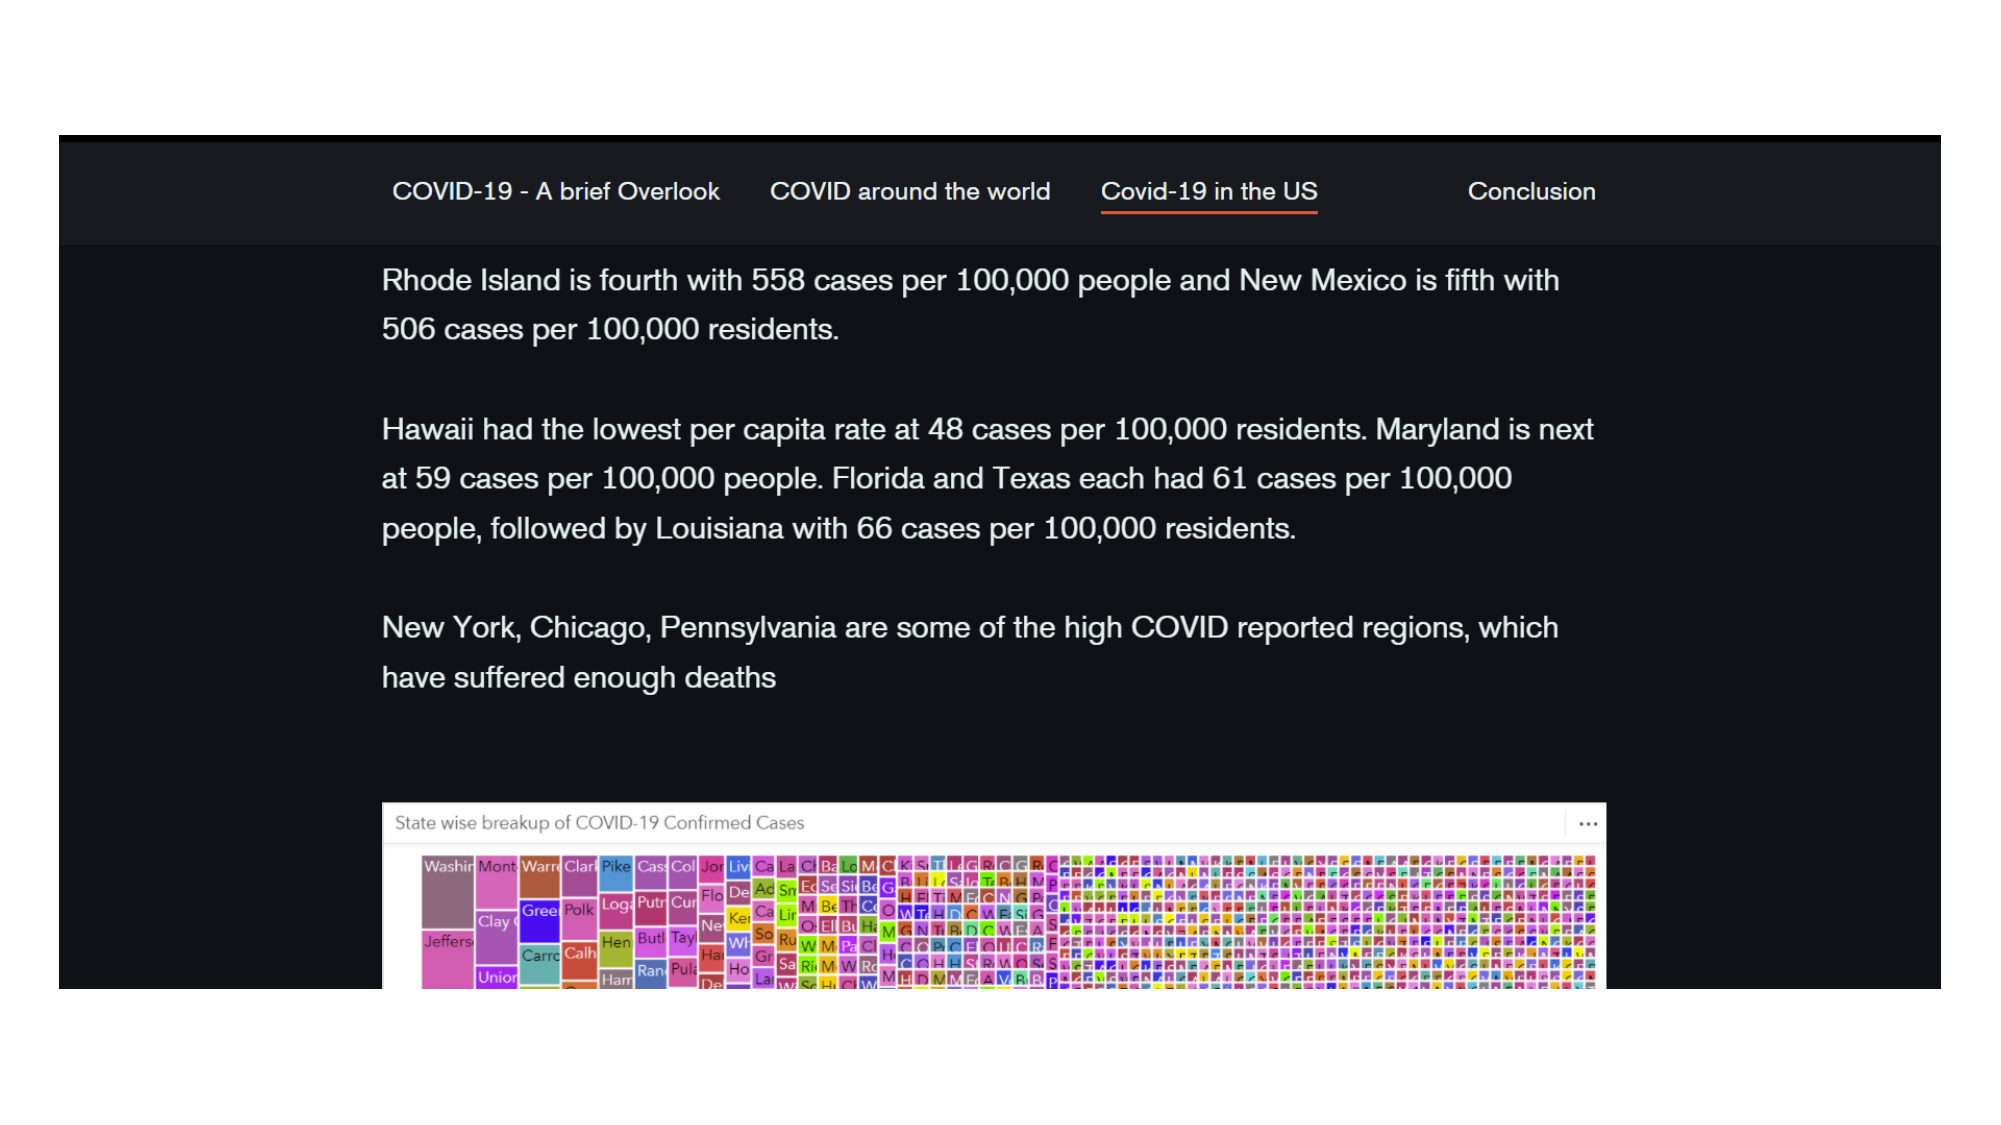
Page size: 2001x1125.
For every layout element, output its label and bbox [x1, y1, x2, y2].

picture [59, 135, 1941, 990]
